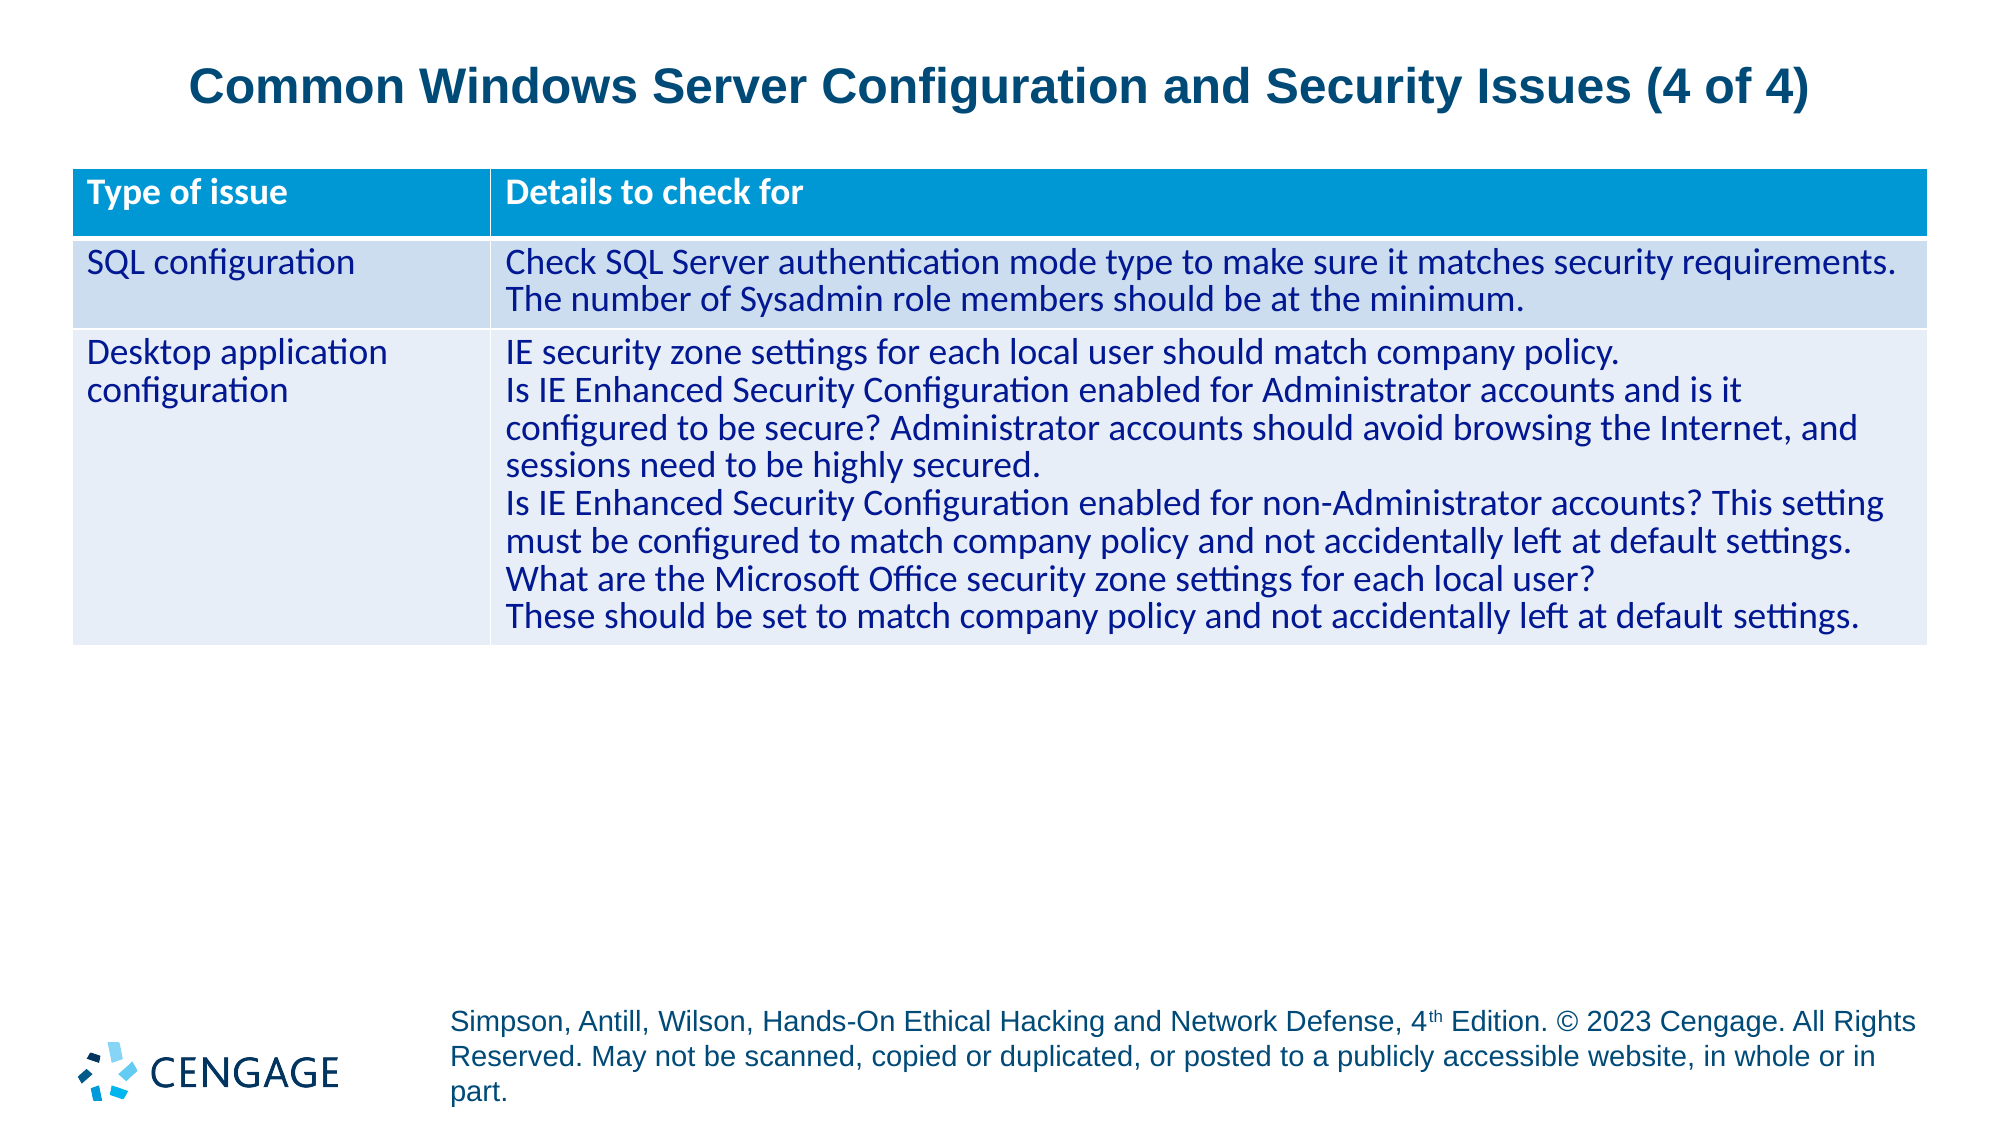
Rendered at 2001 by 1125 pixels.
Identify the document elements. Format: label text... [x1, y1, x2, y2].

picture [78, 1042, 338, 1101]
table_header Type of issue [73, 169, 490, 236]
table_cell IE security zone settings for each local user should match company policy. Is IE Enhanced Security Configuration enabled for Administrator accounts and is it configured to be secure? Administrator accounts should avoid browsing the Internet, and sessions need to be highly secured. Is IE Enhanced Security Configuration enabled for non-Administrator accounts? This setting must be configured to match company policy and not accidentally left at default settings. What are the Microsoft Office security zone settings for each local user? These should be set to match company policy and not accidentally left at default settings. [491, 330, 1927, 645]
table_cell Check SQL Server authentication mode type to make sure it matches security requirements. The number of Sysadmin role members should be at the minimum. [491, 241, 1927, 328]
table_cell SQL configuration [73, 241, 490, 328]
table_header Details to check for [491, 169, 1927, 236]
table_cell Desktop application configuration [73, 330, 490, 645]
title Common Windows Server Configuration and Security Issues (4 of 4) [137, 59, 1863, 168]
